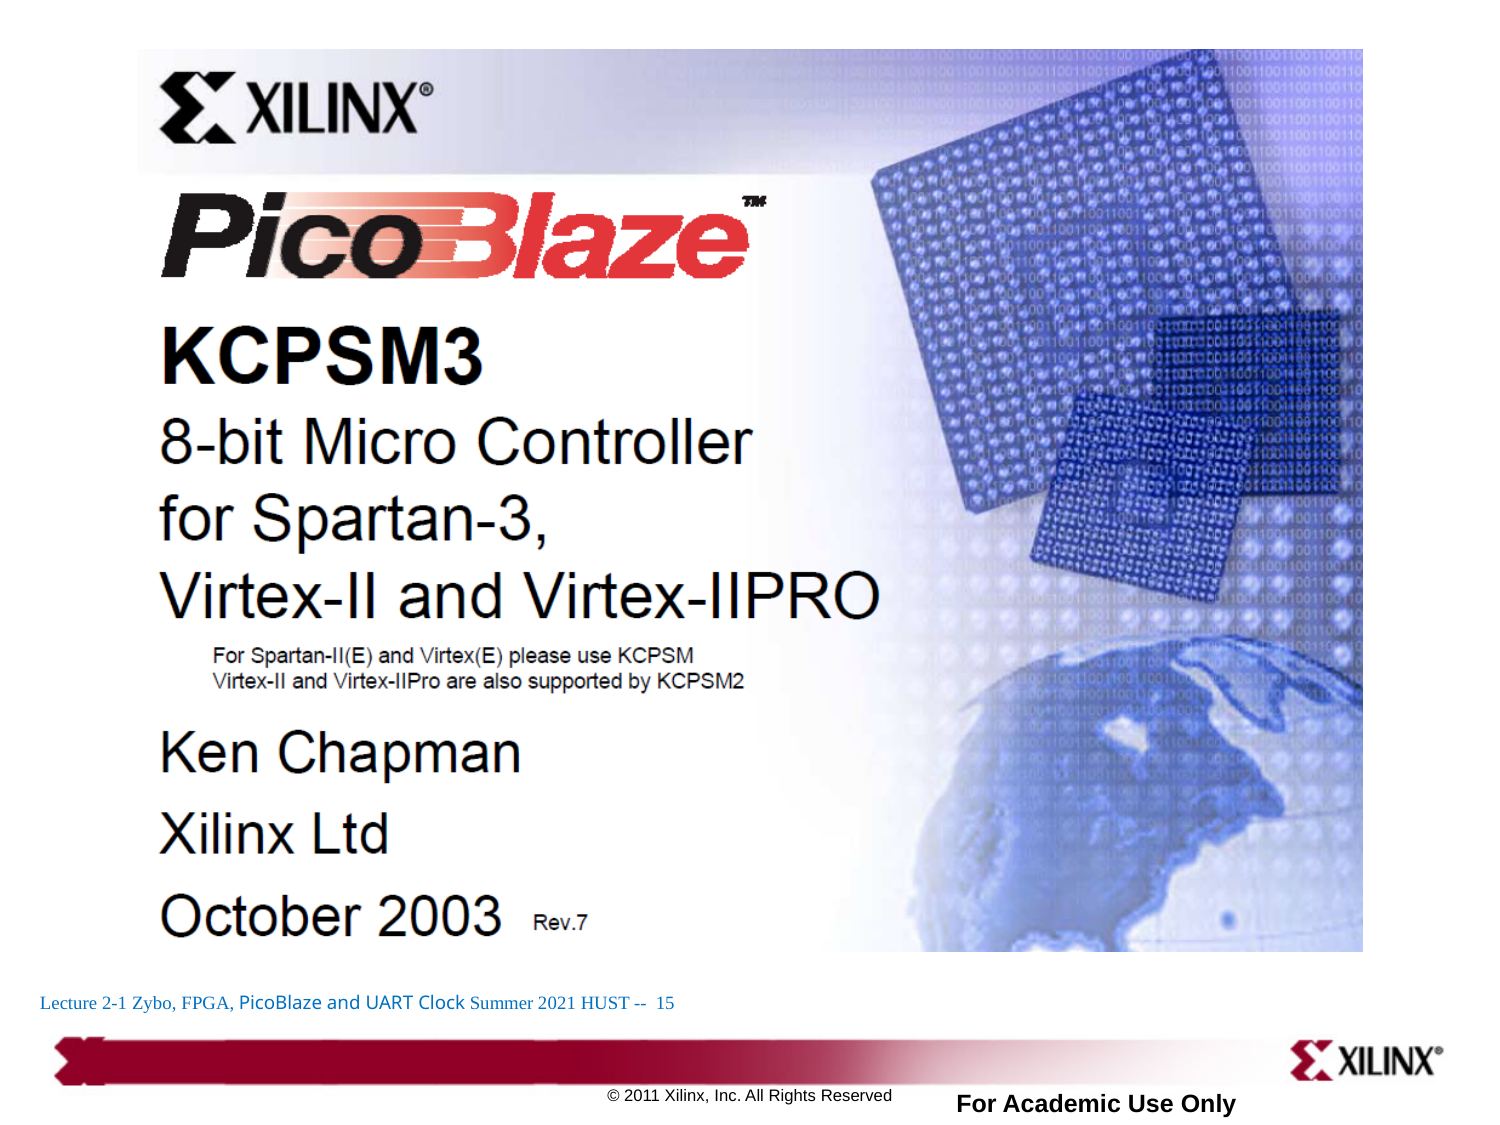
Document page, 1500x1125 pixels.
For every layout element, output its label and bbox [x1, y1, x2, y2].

picture [137, 49, 1363, 952]
picture [0, 1034, 1500, 1125]
